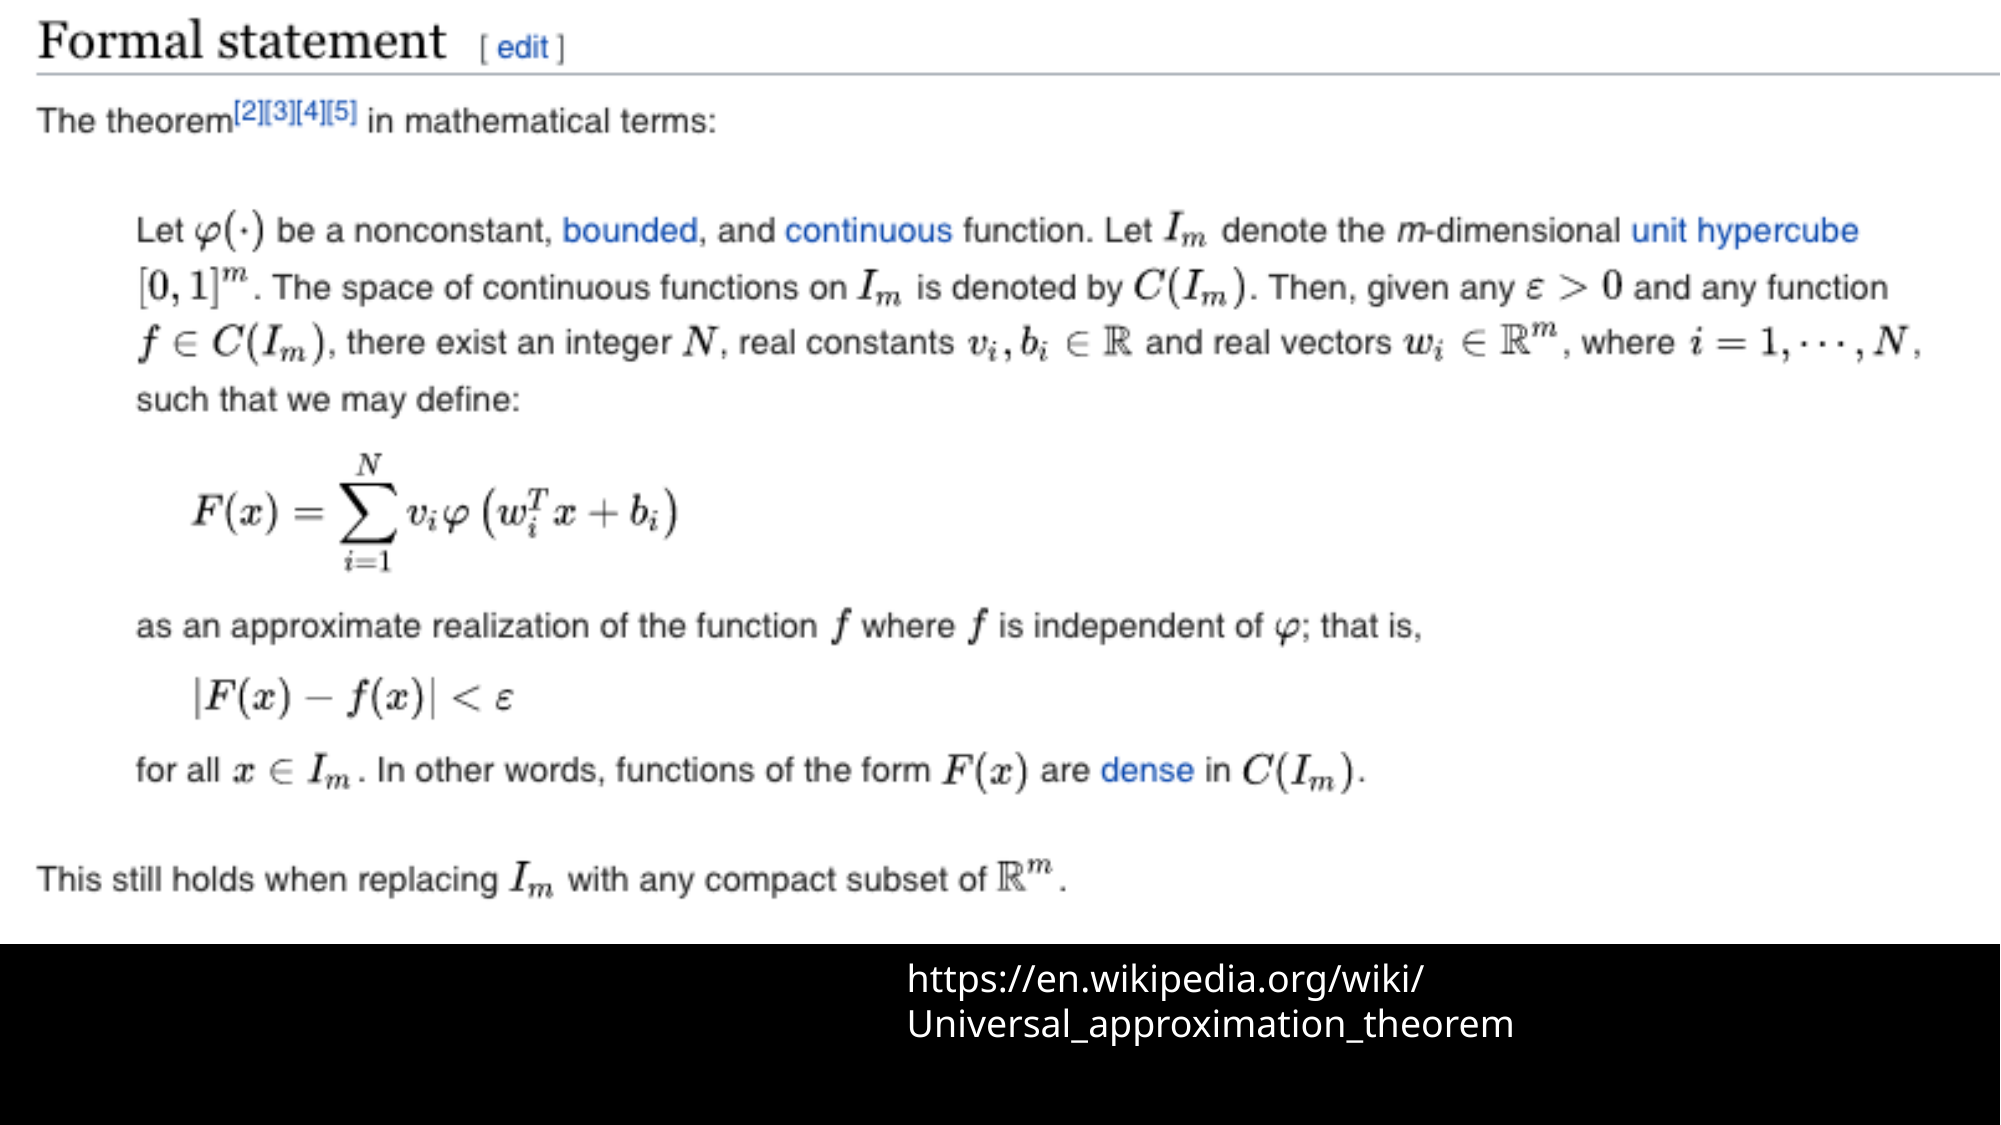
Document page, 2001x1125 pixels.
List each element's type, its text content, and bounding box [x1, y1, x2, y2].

picture [0, 0, 2000, 945]
text_box https://en.wikipedia.org/wiki/Universal_approximation_theorem [891, 947, 1804, 1052]
